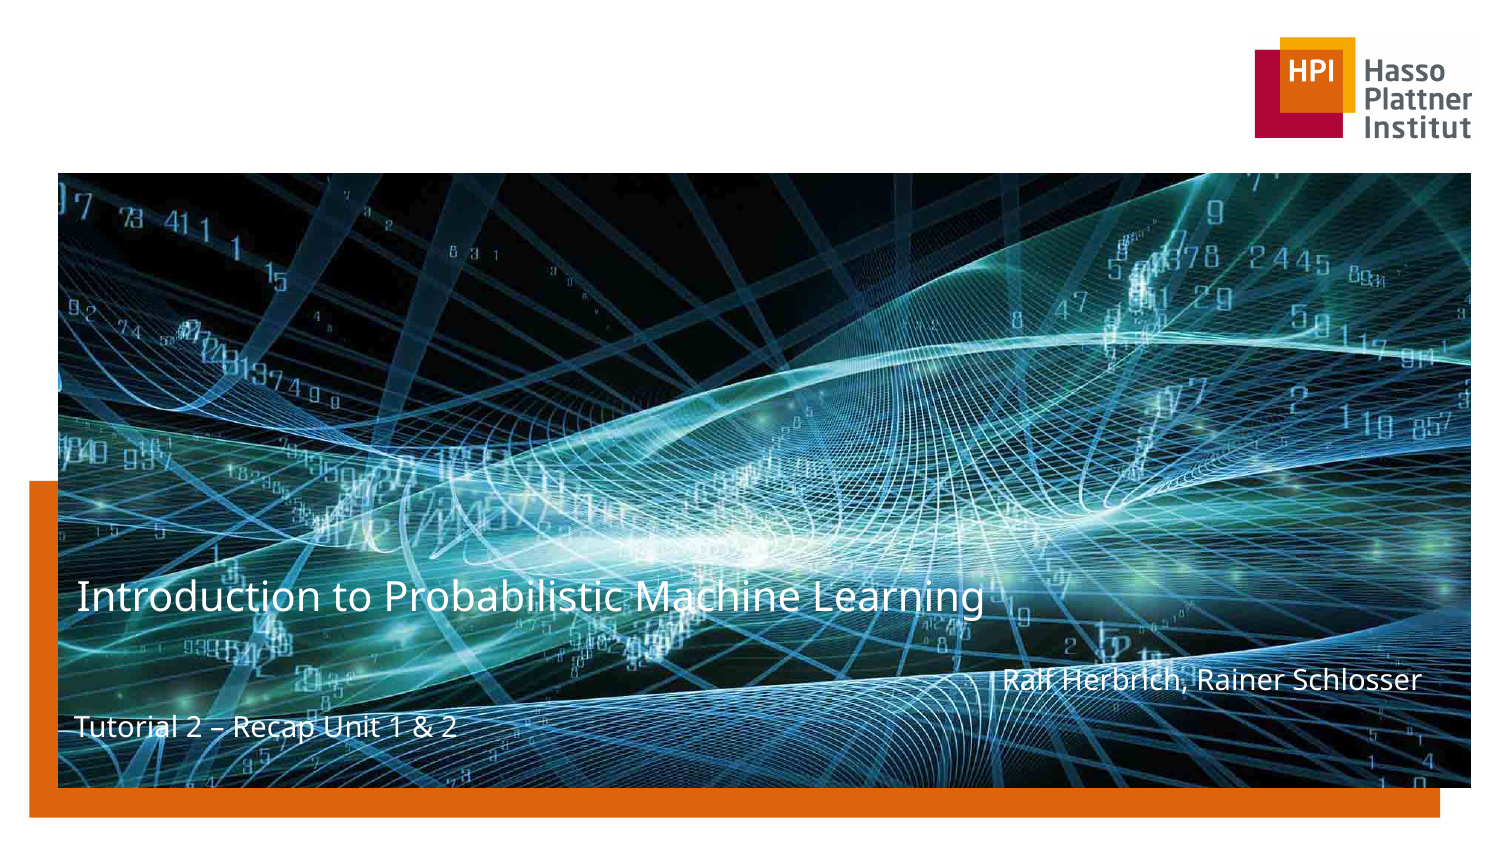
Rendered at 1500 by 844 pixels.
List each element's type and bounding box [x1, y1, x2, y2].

picture [58, 173, 1471, 789]
picture [1252, 33, 1477, 142]
